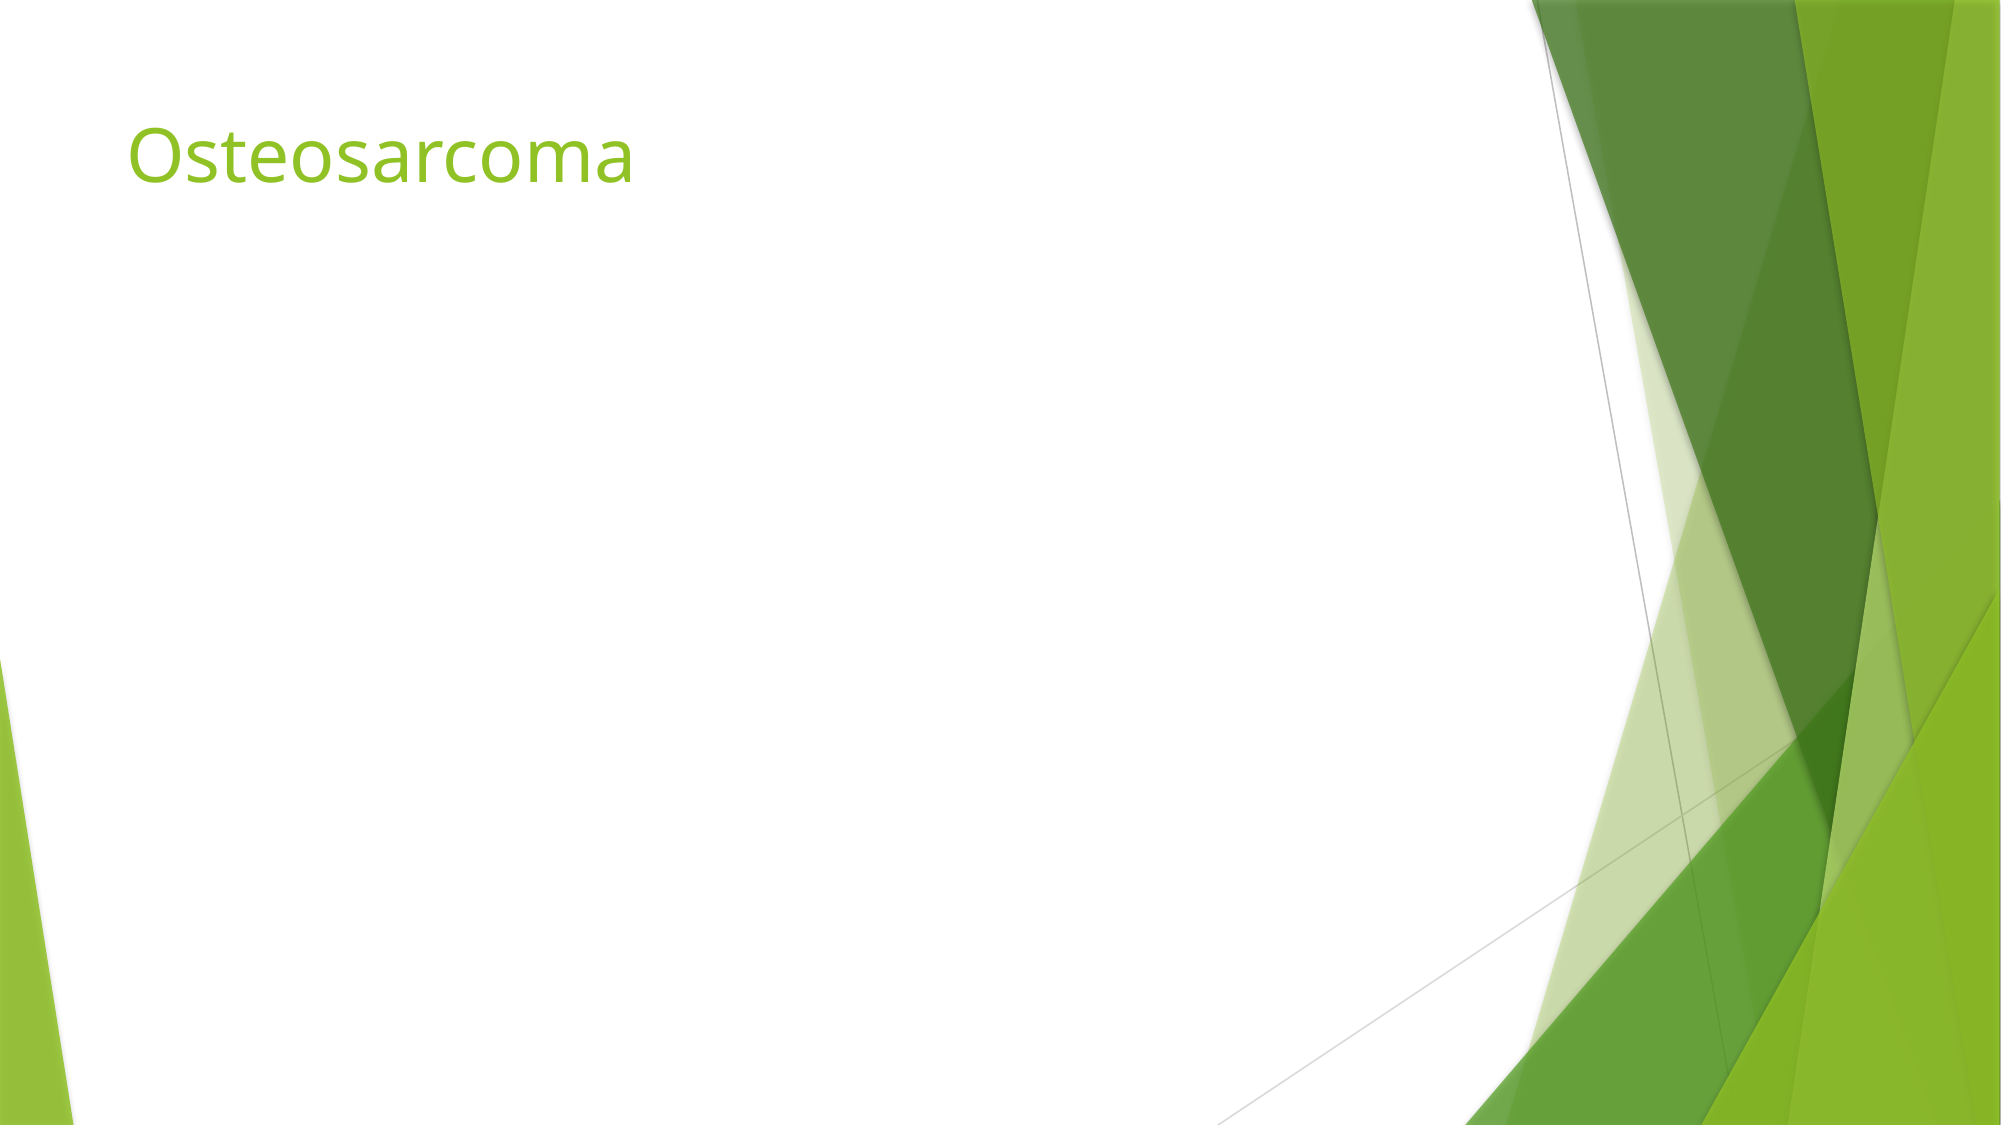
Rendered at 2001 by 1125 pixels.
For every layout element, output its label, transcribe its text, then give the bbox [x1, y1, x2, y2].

title Osteosarcoma [111, 99, 1522, 317]
